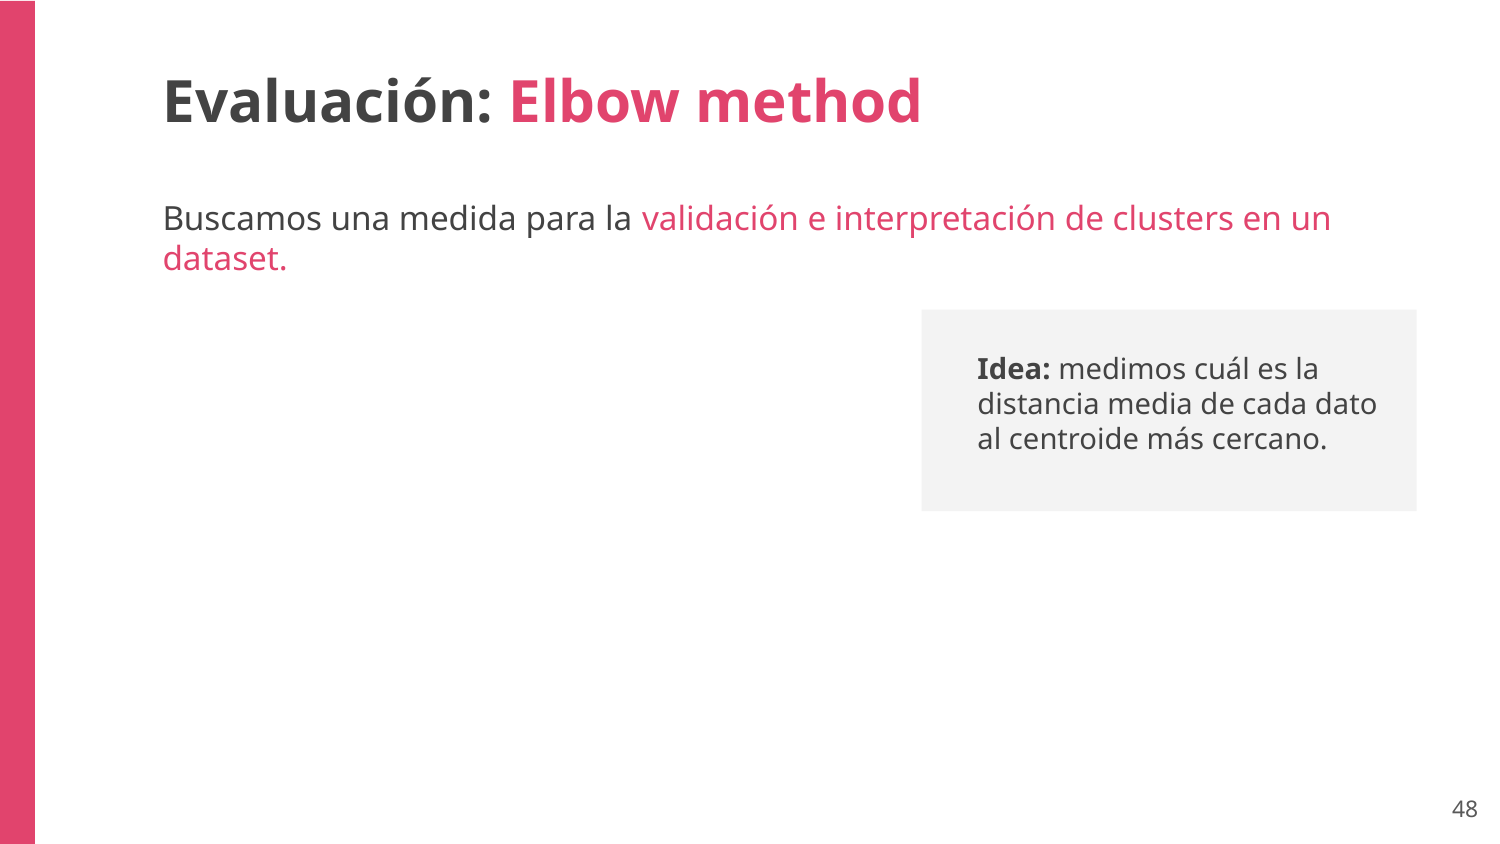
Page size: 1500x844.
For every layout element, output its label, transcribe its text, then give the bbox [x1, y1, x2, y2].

text_box Evaluación: Elbow method [147, 49, 1350, 146]
slide_number 48 [1403, 779, 1494, 844]
text_box Buscamos una medida para la validación e interpretación de clusters en un dataset. [147, 190, 1437, 310]
text_box [921, 310, 1417, 512]
text_box Idea: medimos cuál es la distancia media de cada dato al centroide más cercano. [962, 335, 1398, 483]
